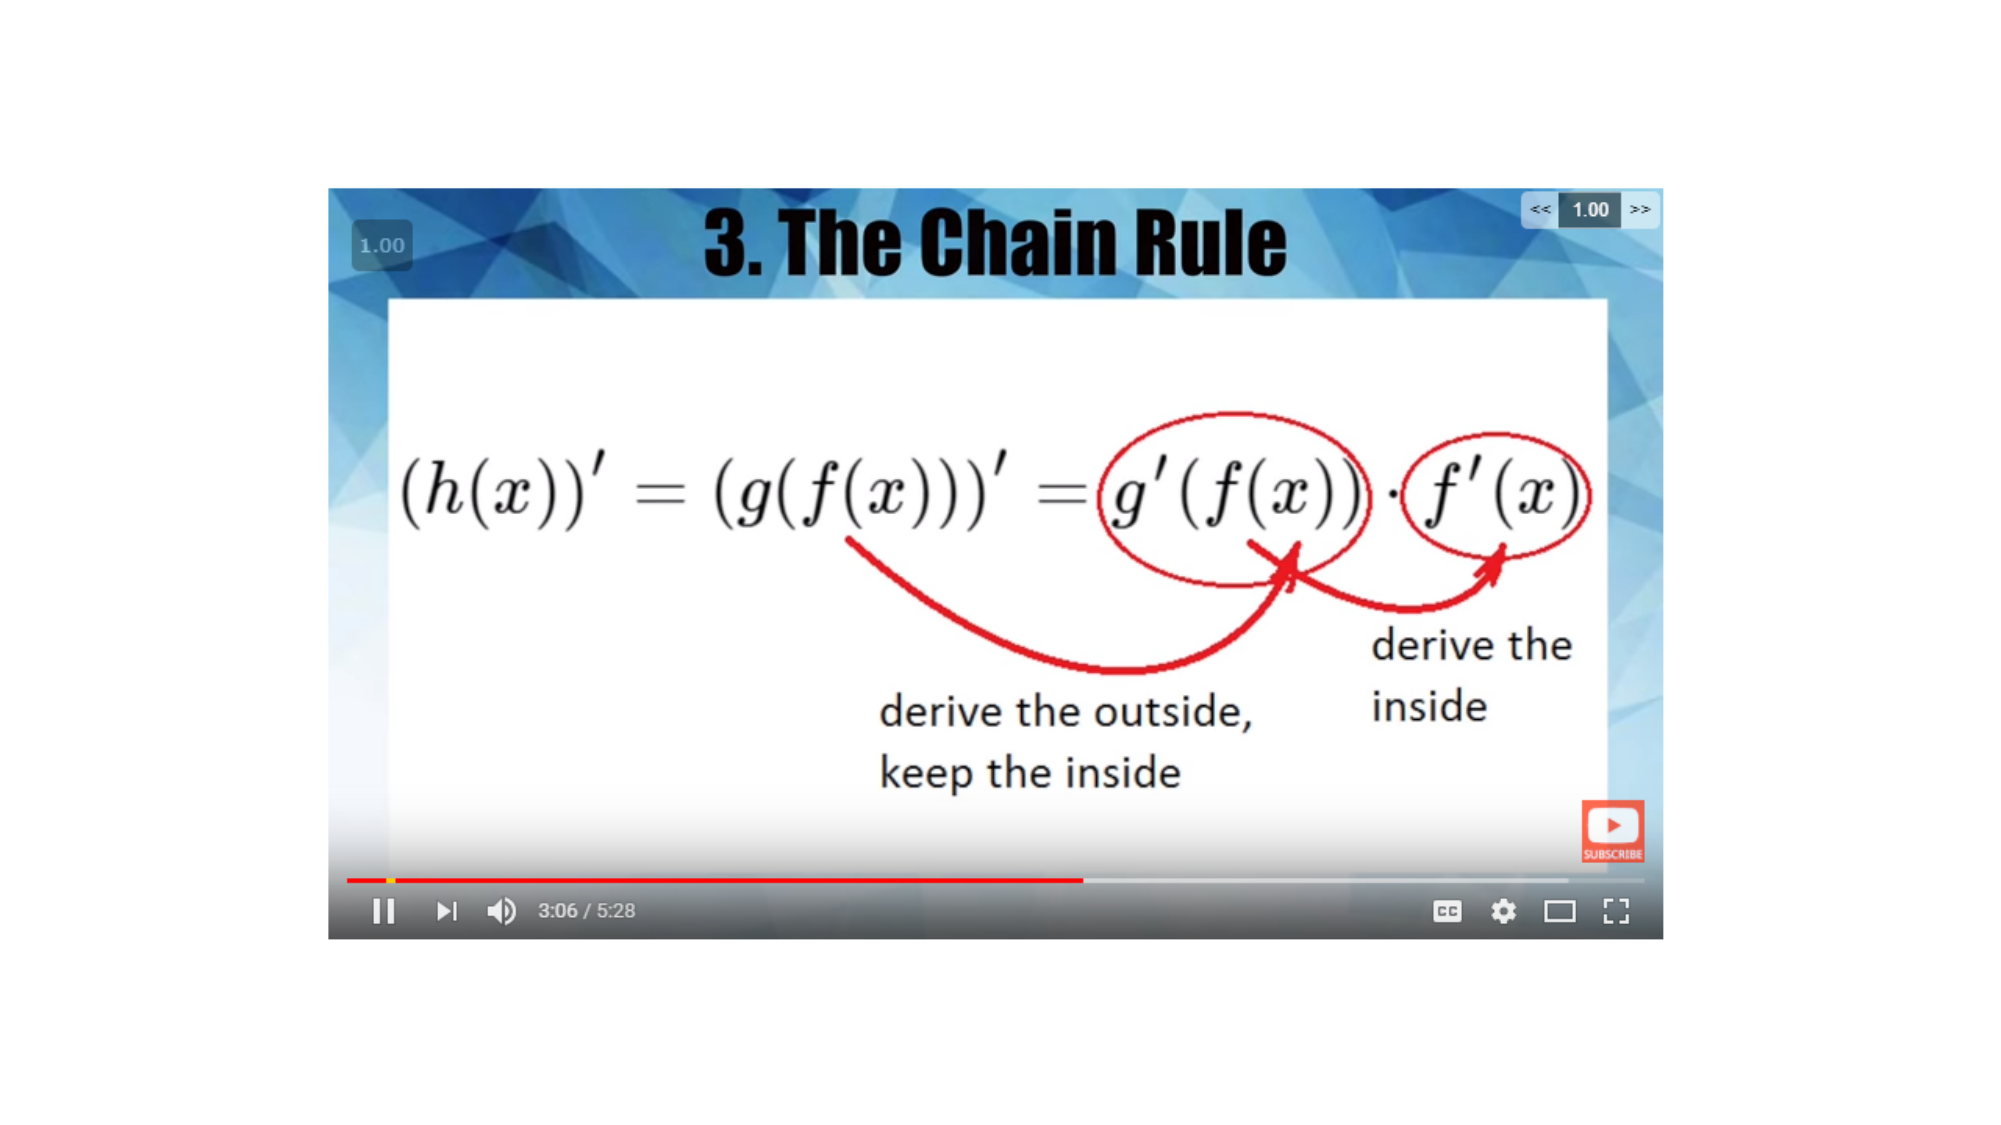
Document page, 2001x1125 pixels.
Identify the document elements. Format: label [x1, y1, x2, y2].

picture [313, 176, 1687, 949]
